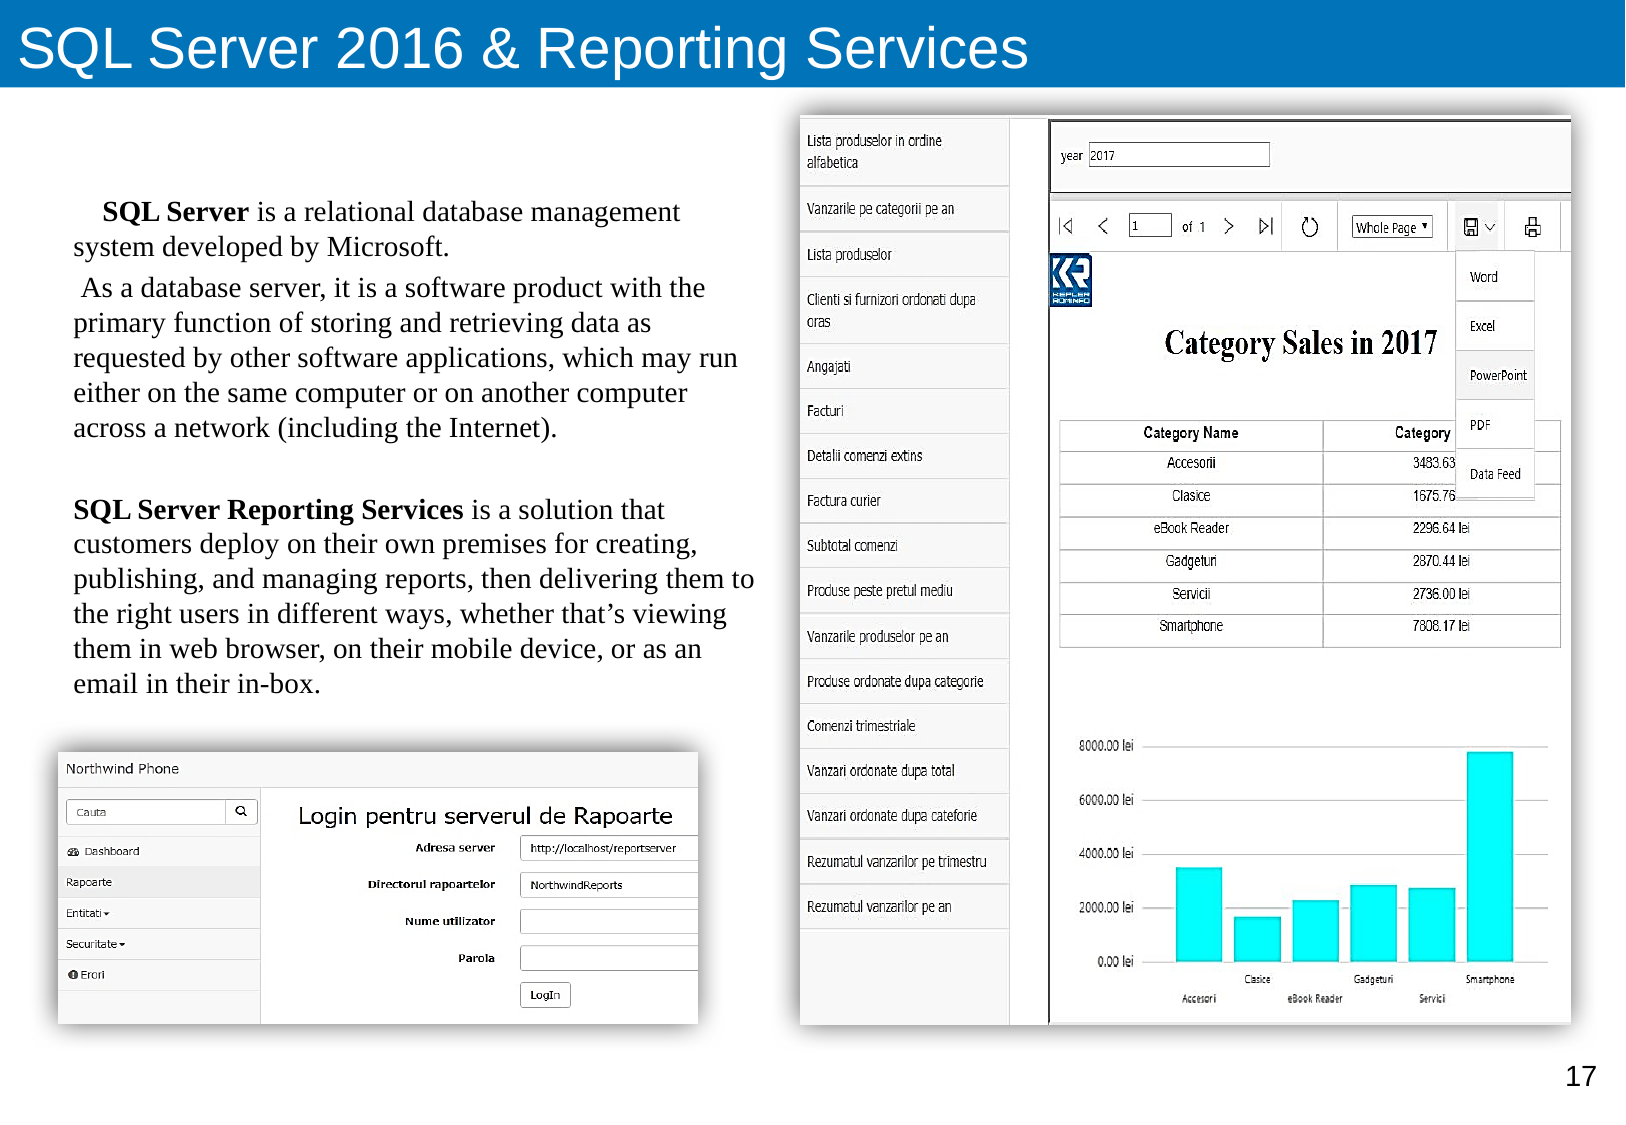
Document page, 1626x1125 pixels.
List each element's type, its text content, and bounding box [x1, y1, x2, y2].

list SQL Server is a relational database management system developed by Microsoft. As a database server, it is a software product with the primary function of storing and retrieving data as requested by other software applications, which may run either on the same computer or on another computer across a network (including the Internet). SQL Server Reporting Services is a solution that customers deploy on their own premises for creating, publishing, and managing reports, then delivering them to the right users in different ways, whether that’s viewing them in web browser, on their mobile device, or as an email in their in-box. [58, 185, 777, 722]
picture [57, 751, 699, 1024]
picture [800, 114, 1571, 1025]
slide_number 17 [1233, 1049, 1613, 1113]
title SQL Server 2016 & Reporting Services [2, 0, 1465, 90]
